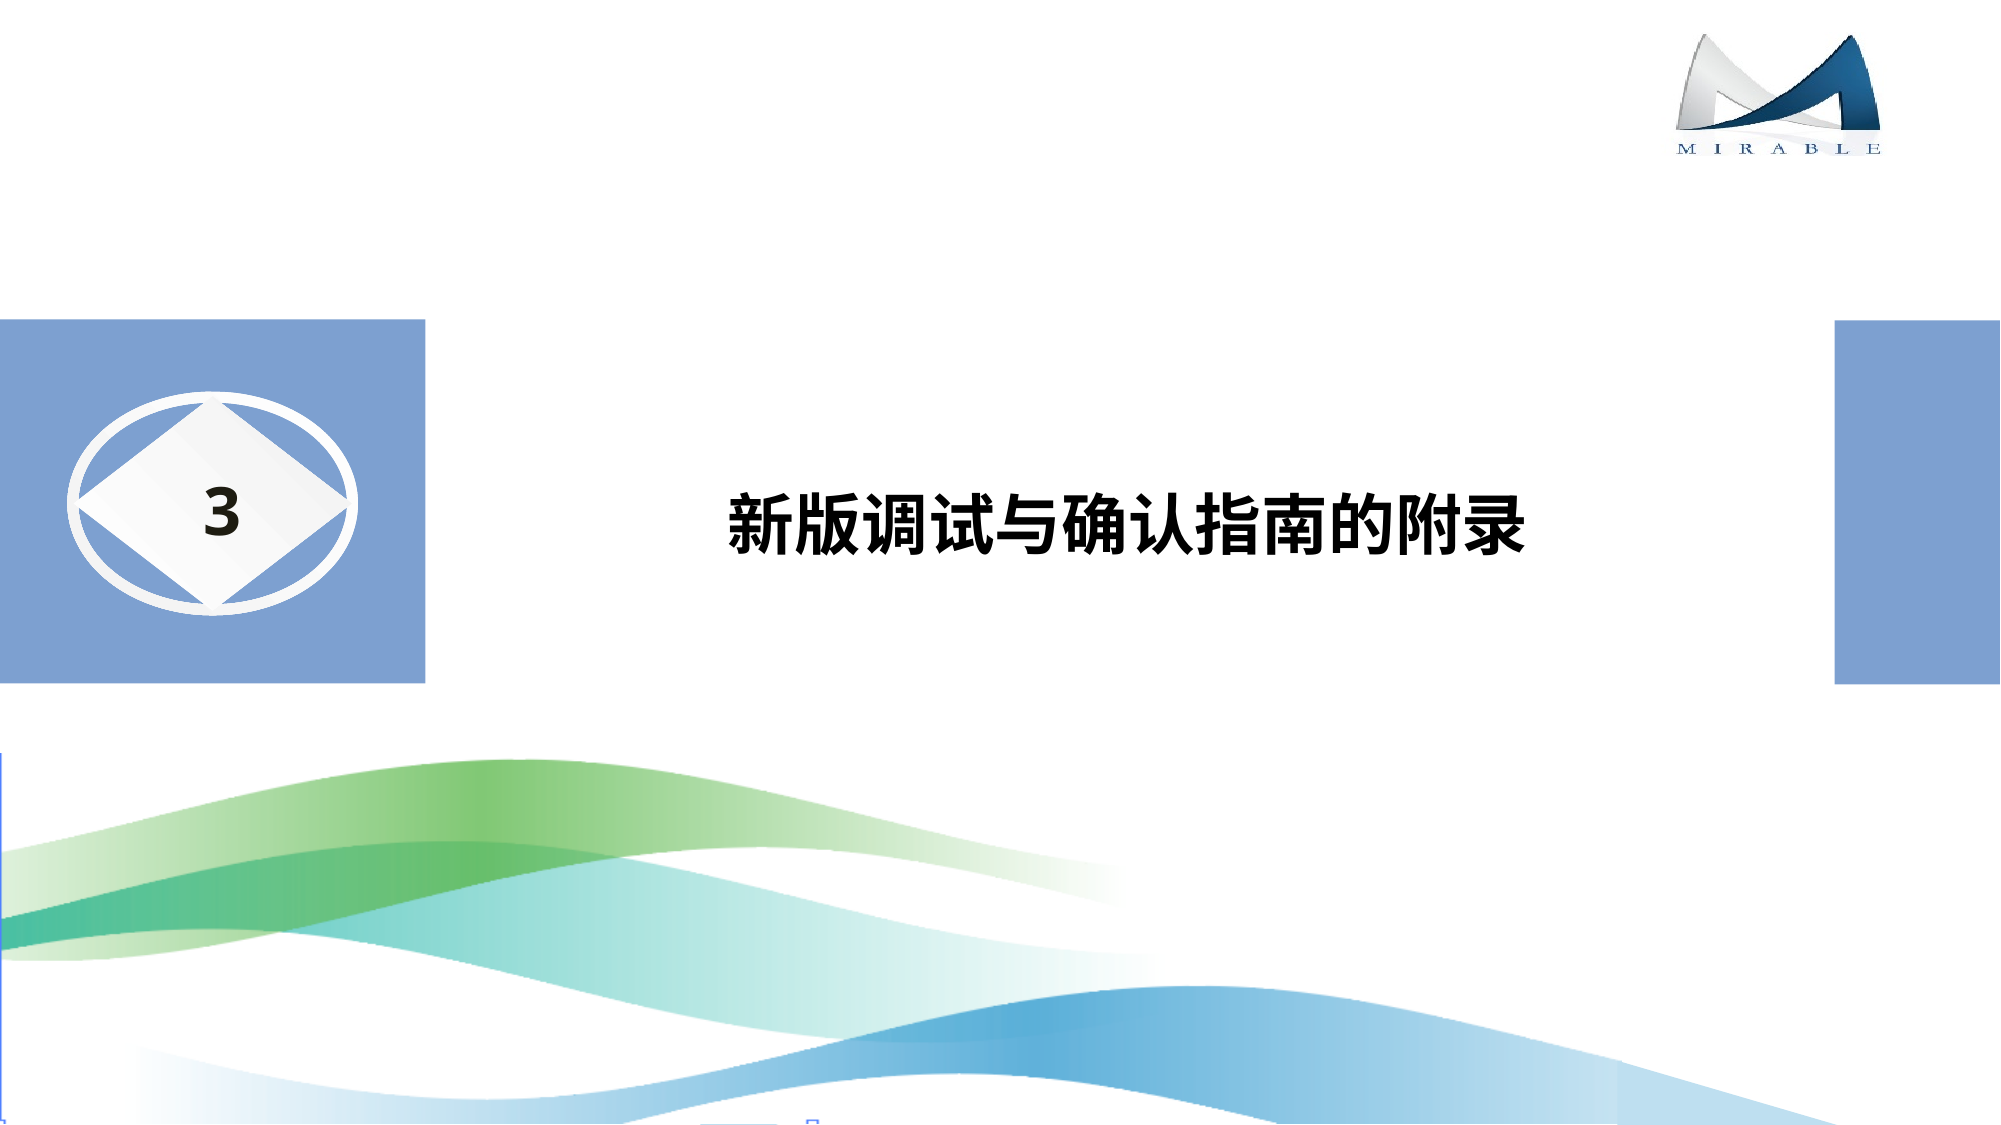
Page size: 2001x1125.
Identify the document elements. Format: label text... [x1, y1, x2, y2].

text_box 新版调试与确认指南的附录 [539, 435, 1718, 571]
text_box 3 [168, 461, 277, 557]
picture [1659, 32, 1896, 156]
picture [0, 753, 1622, 1124]
